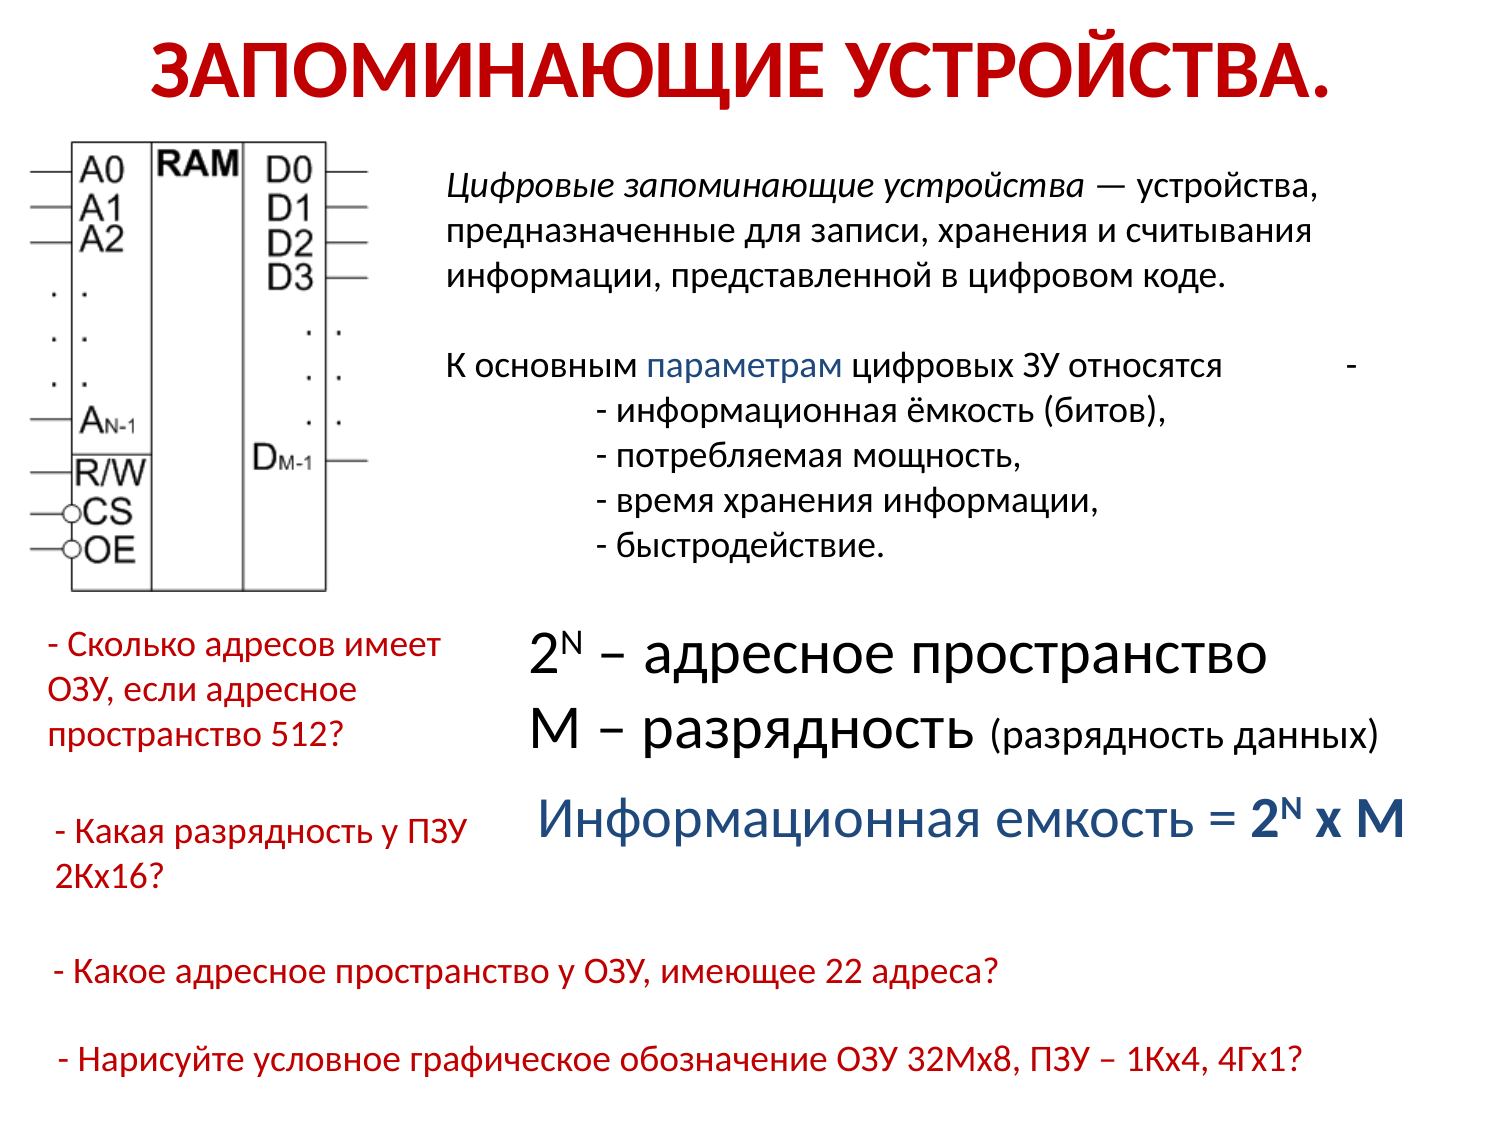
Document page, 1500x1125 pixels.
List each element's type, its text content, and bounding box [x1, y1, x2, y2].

text_box 2N – адресное пространство M – разрядность (разрядность данных) [513, 603, 1459, 769]
picture [29, 136, 369, 593]
text_box ЗАПОМИНАЮЩИЕ УСТРОЙСТВА. [0, 66, 1500, 163]
text_box Информационная емкость = 2N х M [522, 771, 1422, 997]
text_box - Какое адресное пространство у ОЗУ, имеющее 22 адреса? [38, 938, 1416, 998]
text_box - Какая разрядность у ПЗУ 2Кх16? [39, 798, 486, 904]
text_box - Сколько адресов имеет ОЗУ, если адресное пространство 512? [32, 611, 479, 761]
text_box Цифровые запоминающие устройства — устройства, предназначенные для записи, хранения и считывания информации, представленной в цифровом коде. К основным параметрам цифровых ЗУ относятся - - информационная ёмкость (битов), - потребляемая мощность, - время хранения информации, - быстродействие. [430, 152, 1435, 573]
text_box - Нарисуйте условное графическое обозначение ОЗУ 32Мх8, ПЗУ – 1Кх4, 4Гх1? [42, 1026, 1421, 1087]
